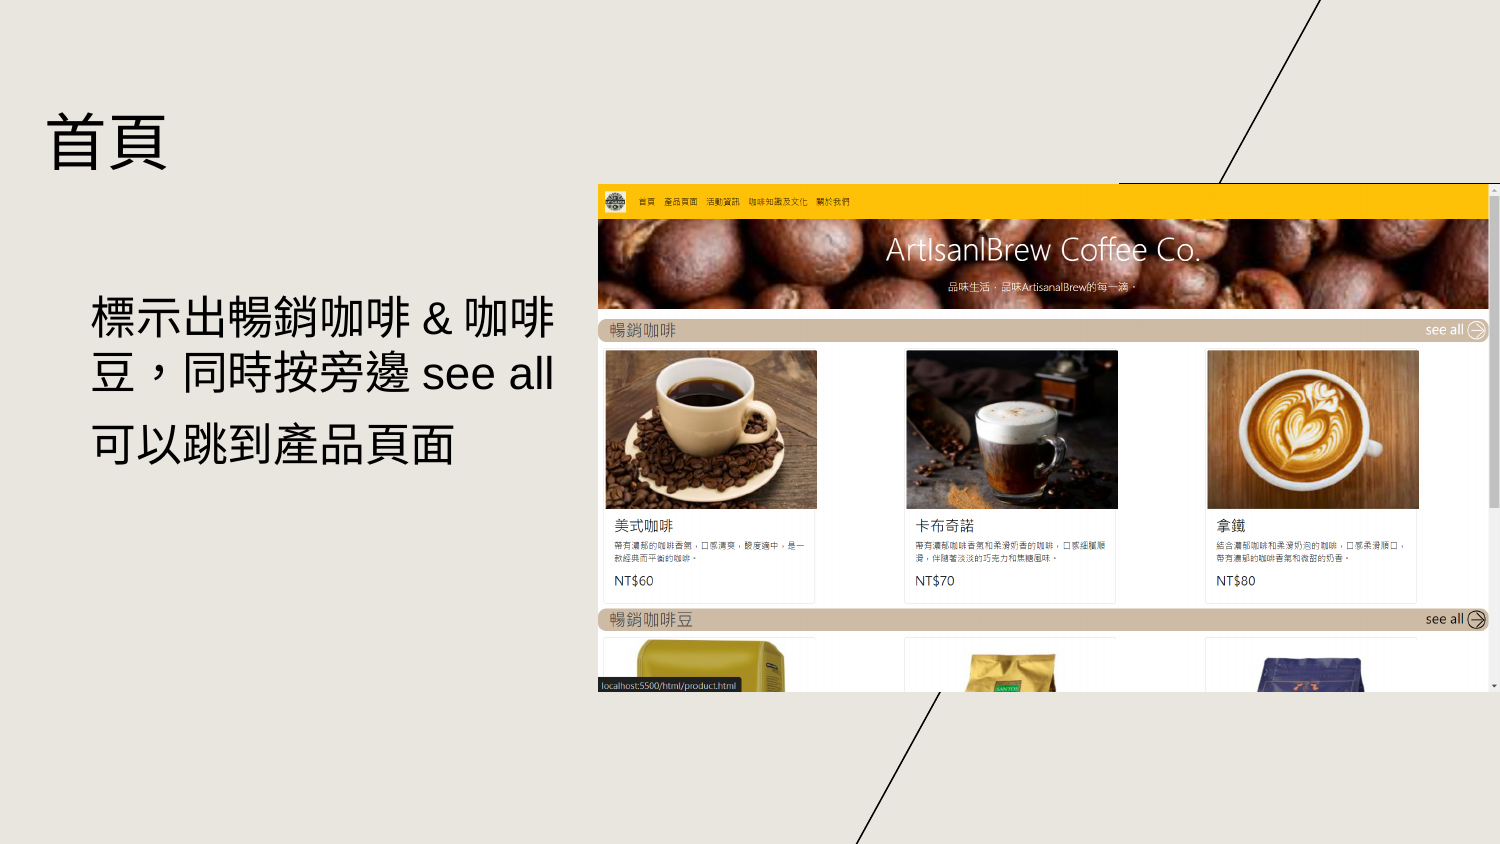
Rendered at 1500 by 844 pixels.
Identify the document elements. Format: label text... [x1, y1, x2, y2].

picture [598, 183, 1500, 692]
list 標示出暢銷咖啡&咖啡豆，同時按旁邊see all 可以跳到產品頁面 [79, 283, 573, 641]
title 首頁 [33, 36, 663, 185]
